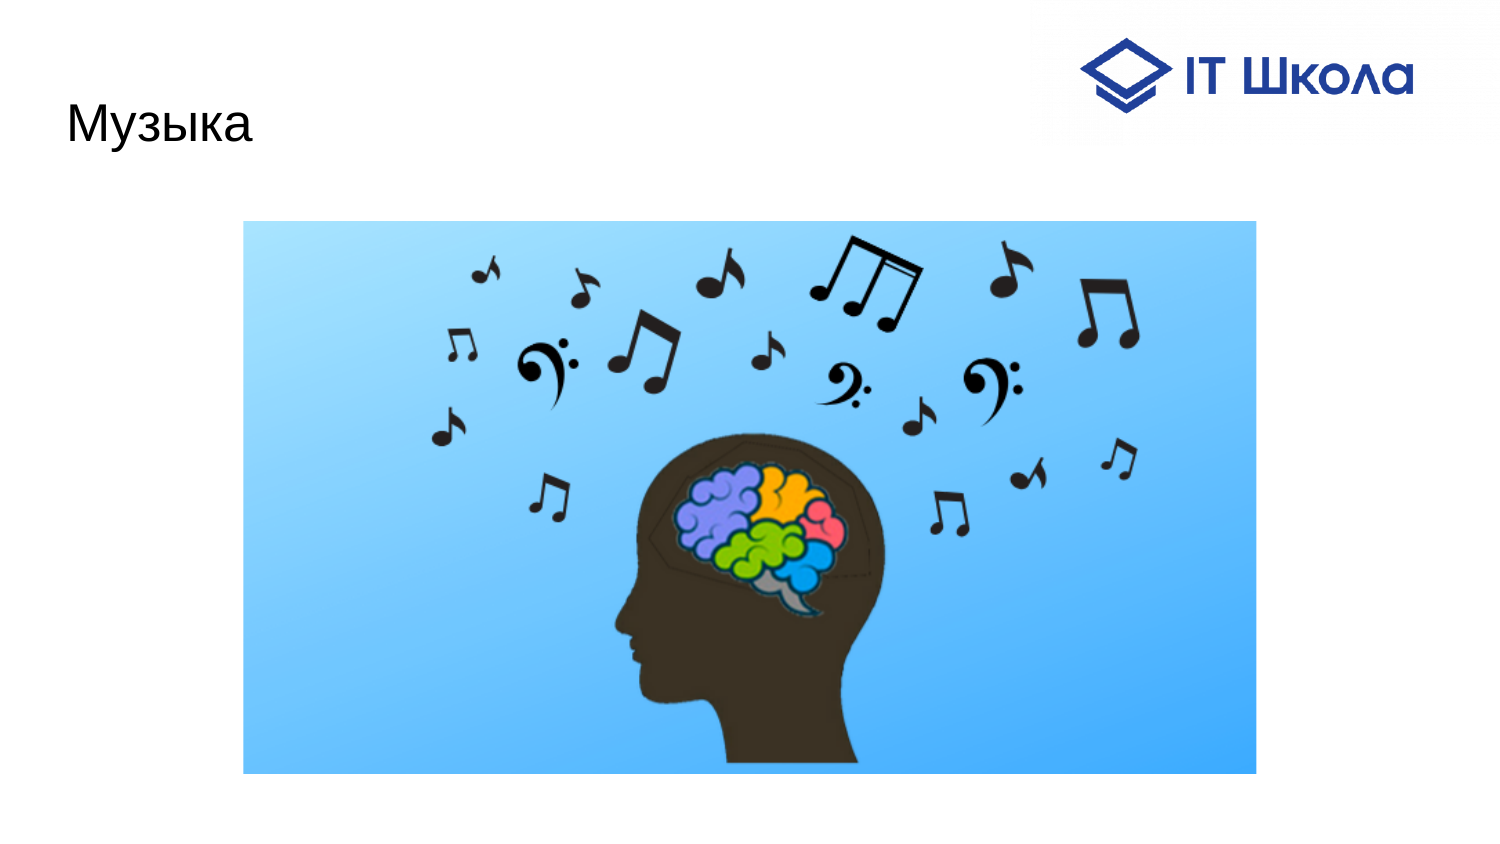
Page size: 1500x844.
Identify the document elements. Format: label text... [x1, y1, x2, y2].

picture [243, 220, 1257, 774]
title Музыка [51, 72, 1449, 167]
picture [1029, 0, 1500, 146]
